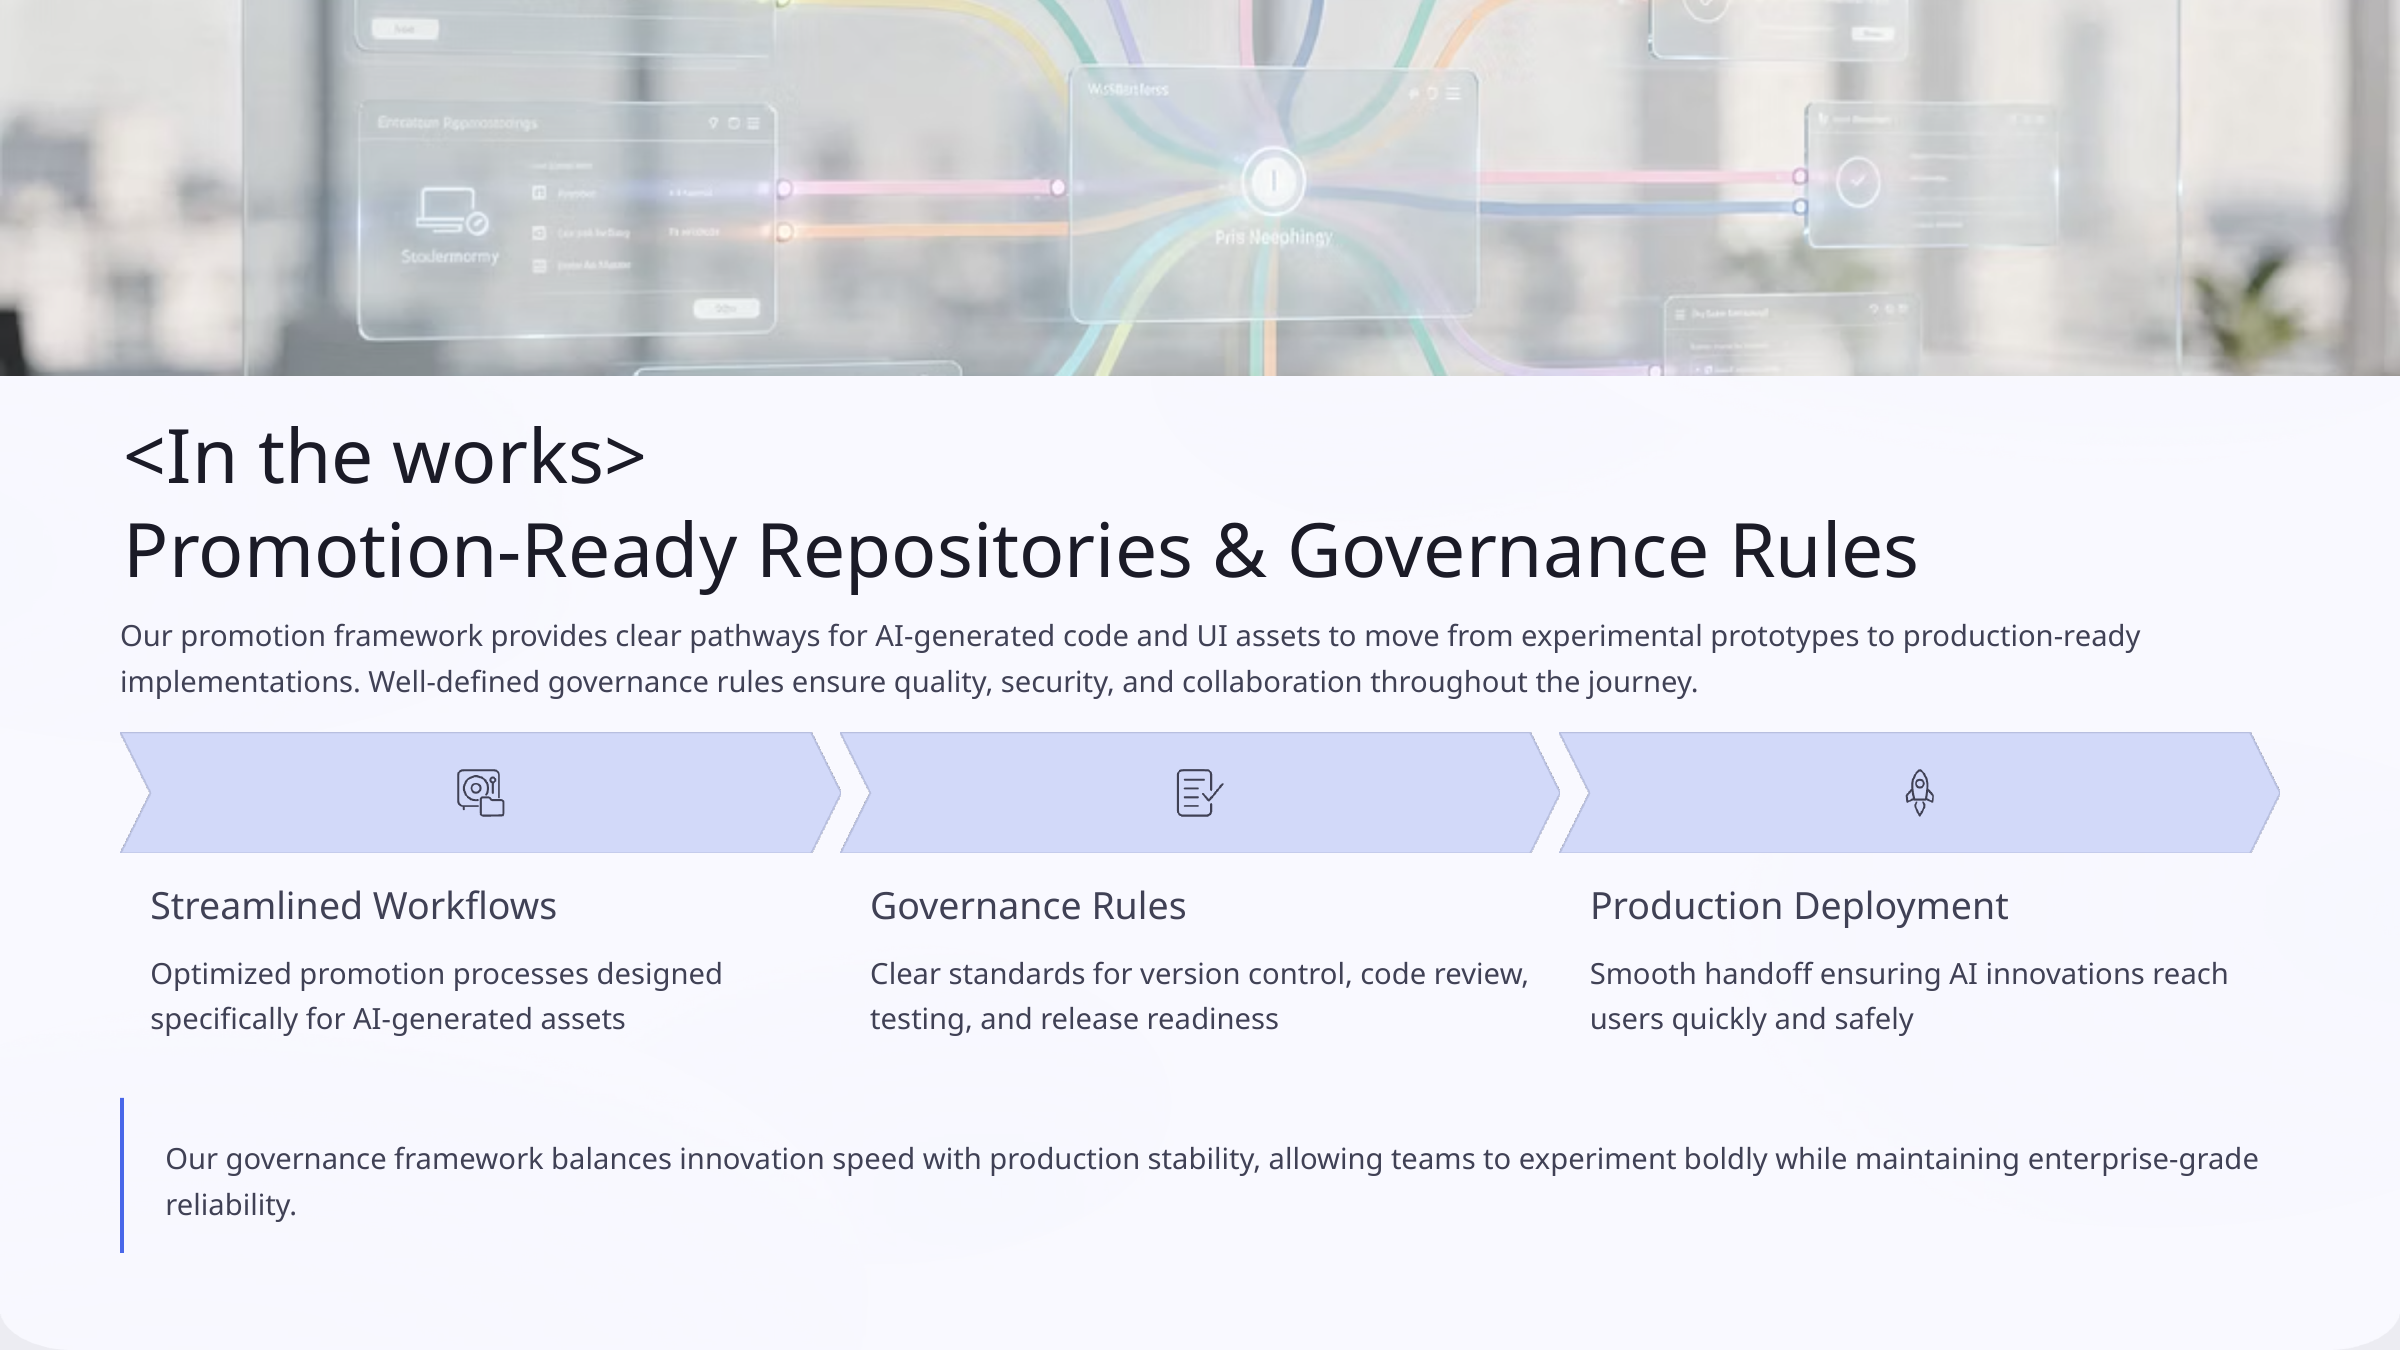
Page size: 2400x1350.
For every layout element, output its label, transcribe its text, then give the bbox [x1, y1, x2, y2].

text_box Our promotion framework provides clear pathways for AI-generated code and UI assets to move from experimental prototypes to production-ready implementations. Well-defined governance rules ensure quality, security, and collaboration throughout the journey. [120, 606, 2280, 699]
text_box Production Deployment [1589, 880, 2011, 928]
text_box Optimized promotion processes designed specifically for AI-generated assets [150, 944, 810, 1037]
text_box Governance Rules [870, 880, 1247, 928]
text_box [120, 1097, 124, 1253]
text_box <In the works> Promotion-Ready Repositories & Governance Rules [124, 404, 1931, 499]
picture [120, 732, 2280, 853]
text_box Smooth handoff ensuring AI innovations reach users quickly and safely [1589, 944, 2250, 1037]
text_box Our governance framework balances innovation speed with production stability, allowing teams to experiment boldly while maintaining enterprise-grade reliability. [165, 1129, 2280, 1222]
text_box Streamlined Workflows [150, 880, 575, 928]
text_box Clear standards for version control, code review, testing, and release readiness [870, 944, 1530, 1037]
picture [0, 0, 2400, 376]
